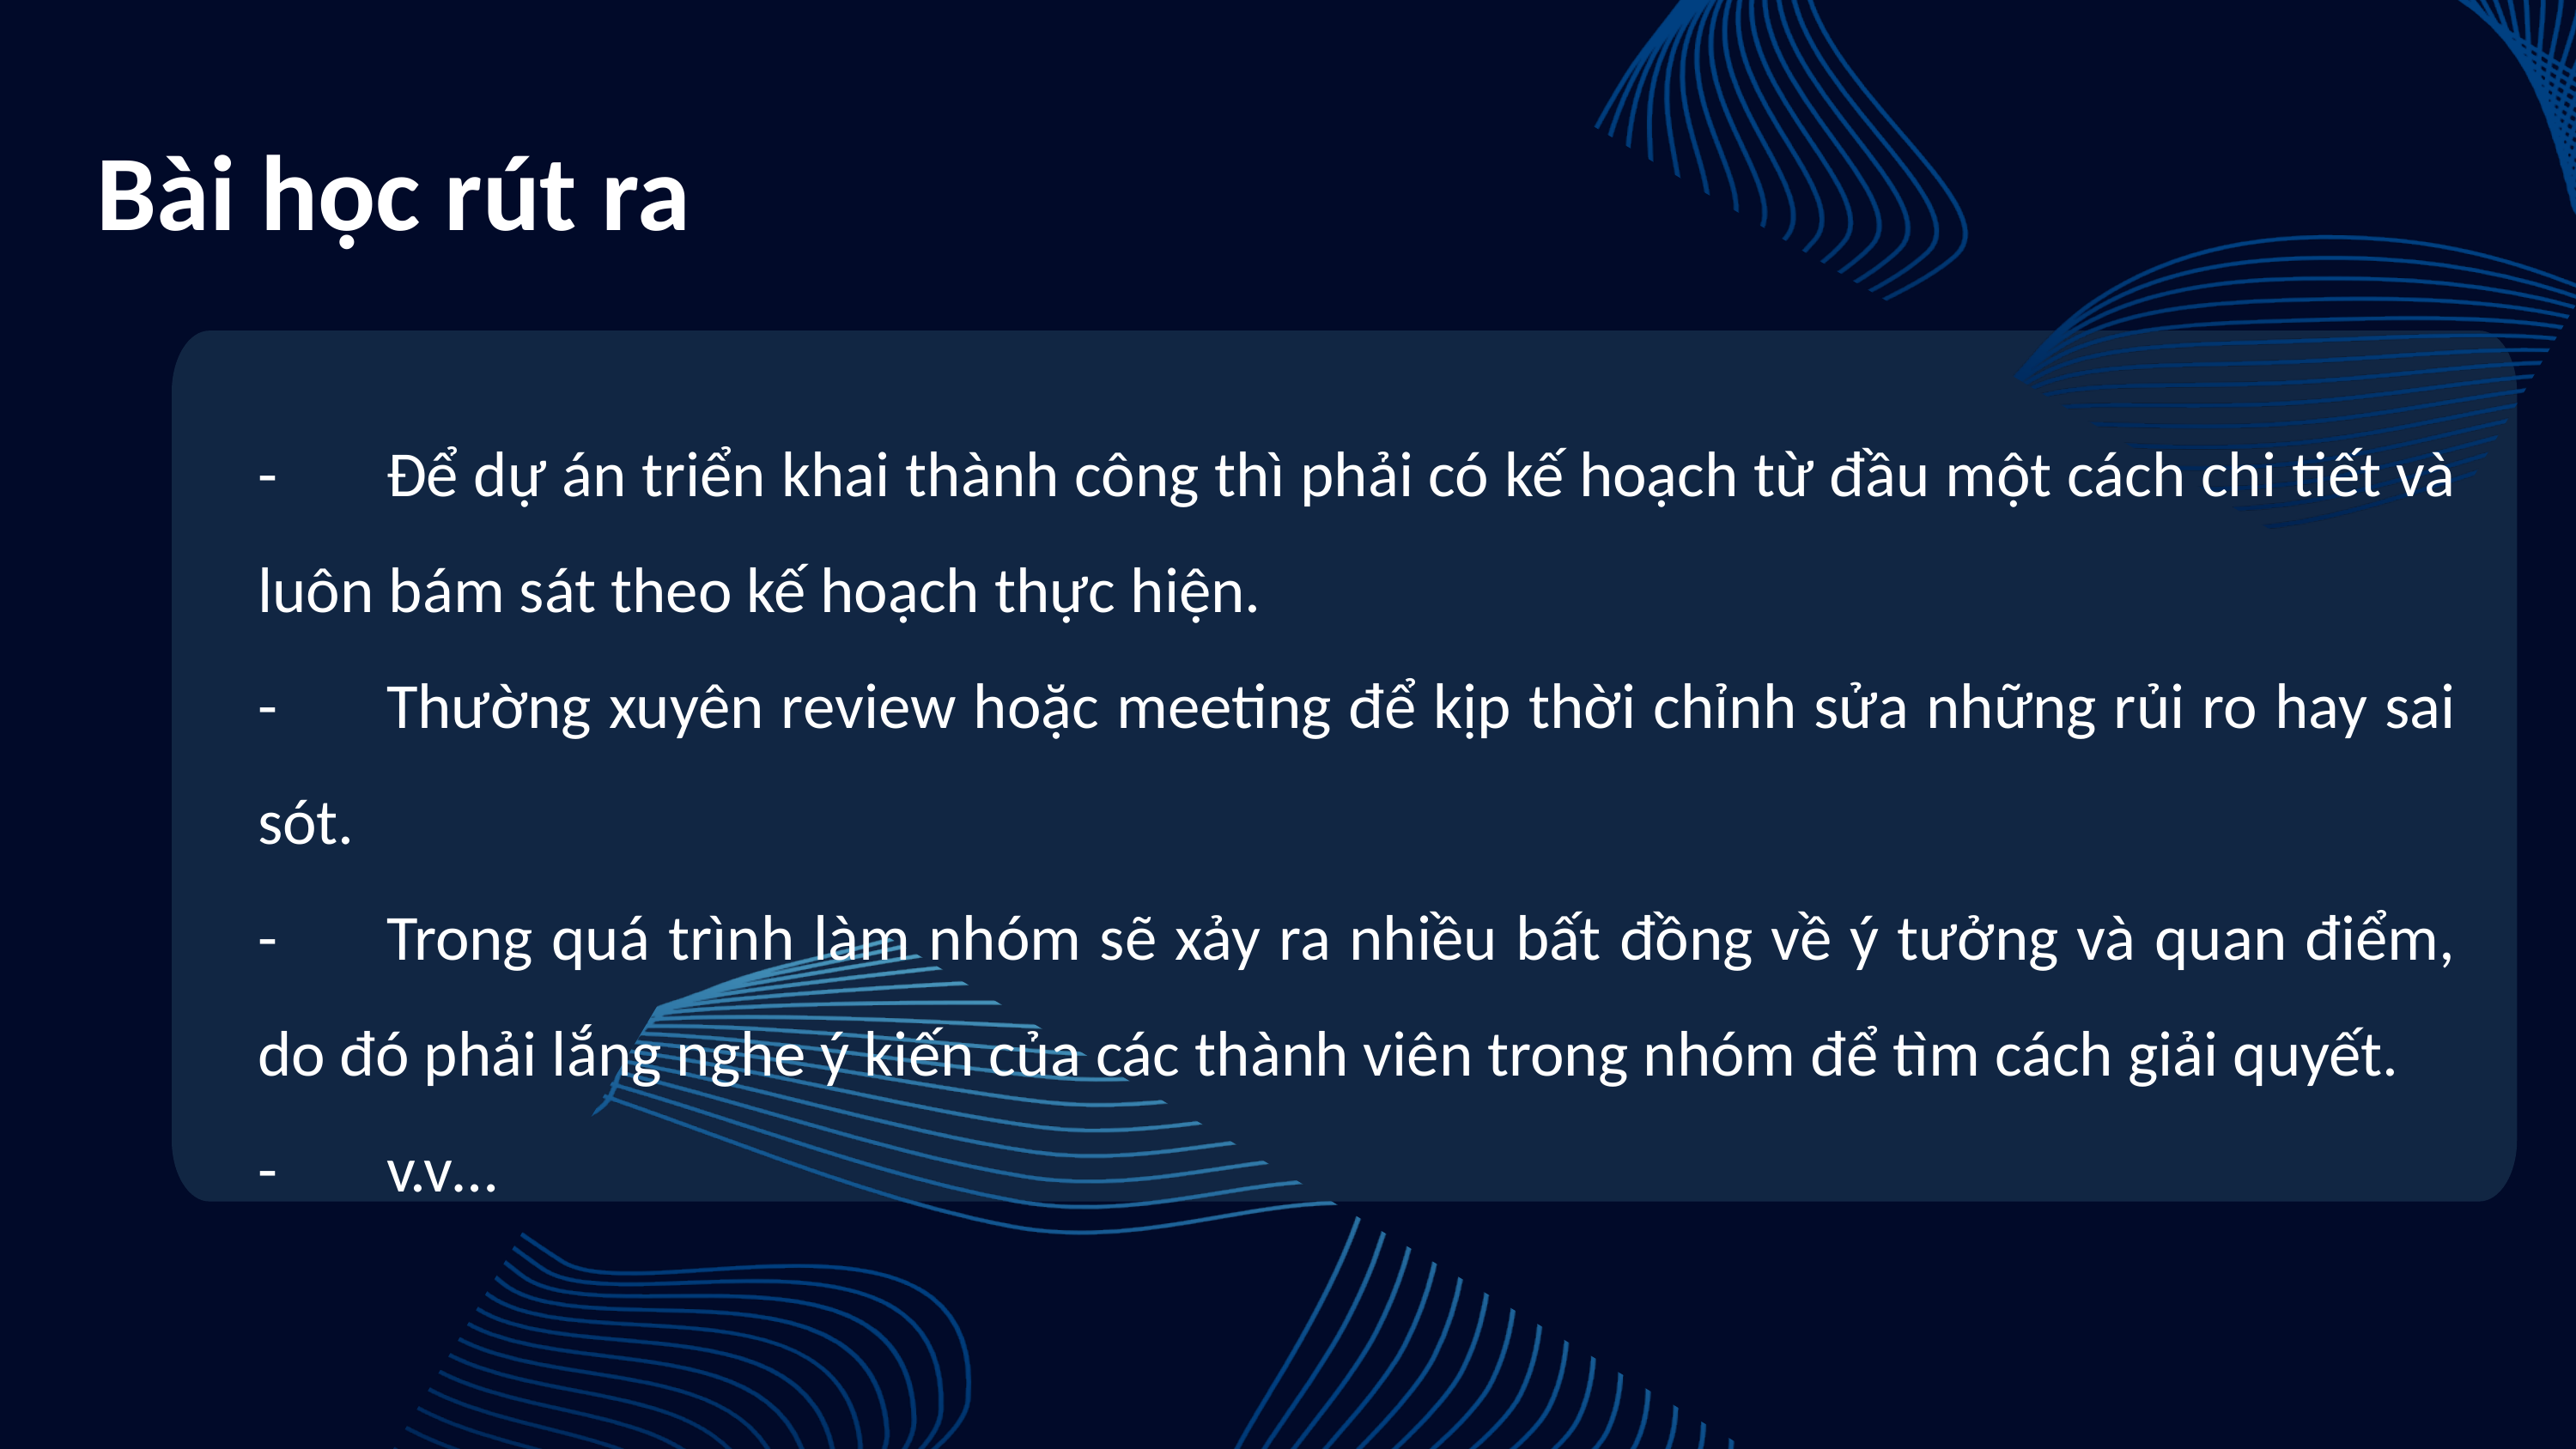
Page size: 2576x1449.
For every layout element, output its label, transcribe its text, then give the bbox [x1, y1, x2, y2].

text_box [392, 1321, 1748, 1449]
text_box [171, 330, 2518, 1202]
text_box Bài học rút ra [96, 70, 1406, 252]
text_box - Để dự án triển khai thành công thì phải có kế hoạch từ đầu một cách chi tiết và luôn bám sát theo kế hoạch thực hiện. - Thường xuyên review hoặc meeting để kịp thời chỉnh sửa những rủi ro hay sai sót. - Trong quá trình làm nhóm sẽ xảy ra nhiều bất đồng về ý tưởng và quan điểm, do đó phải lắng nghe ý kiến của các thành viên trong nhóm để tìm cách giải quyết. - v.v… [192, 1211, 2458, 1321]
text_box [1381, 0, 2576, 393]
